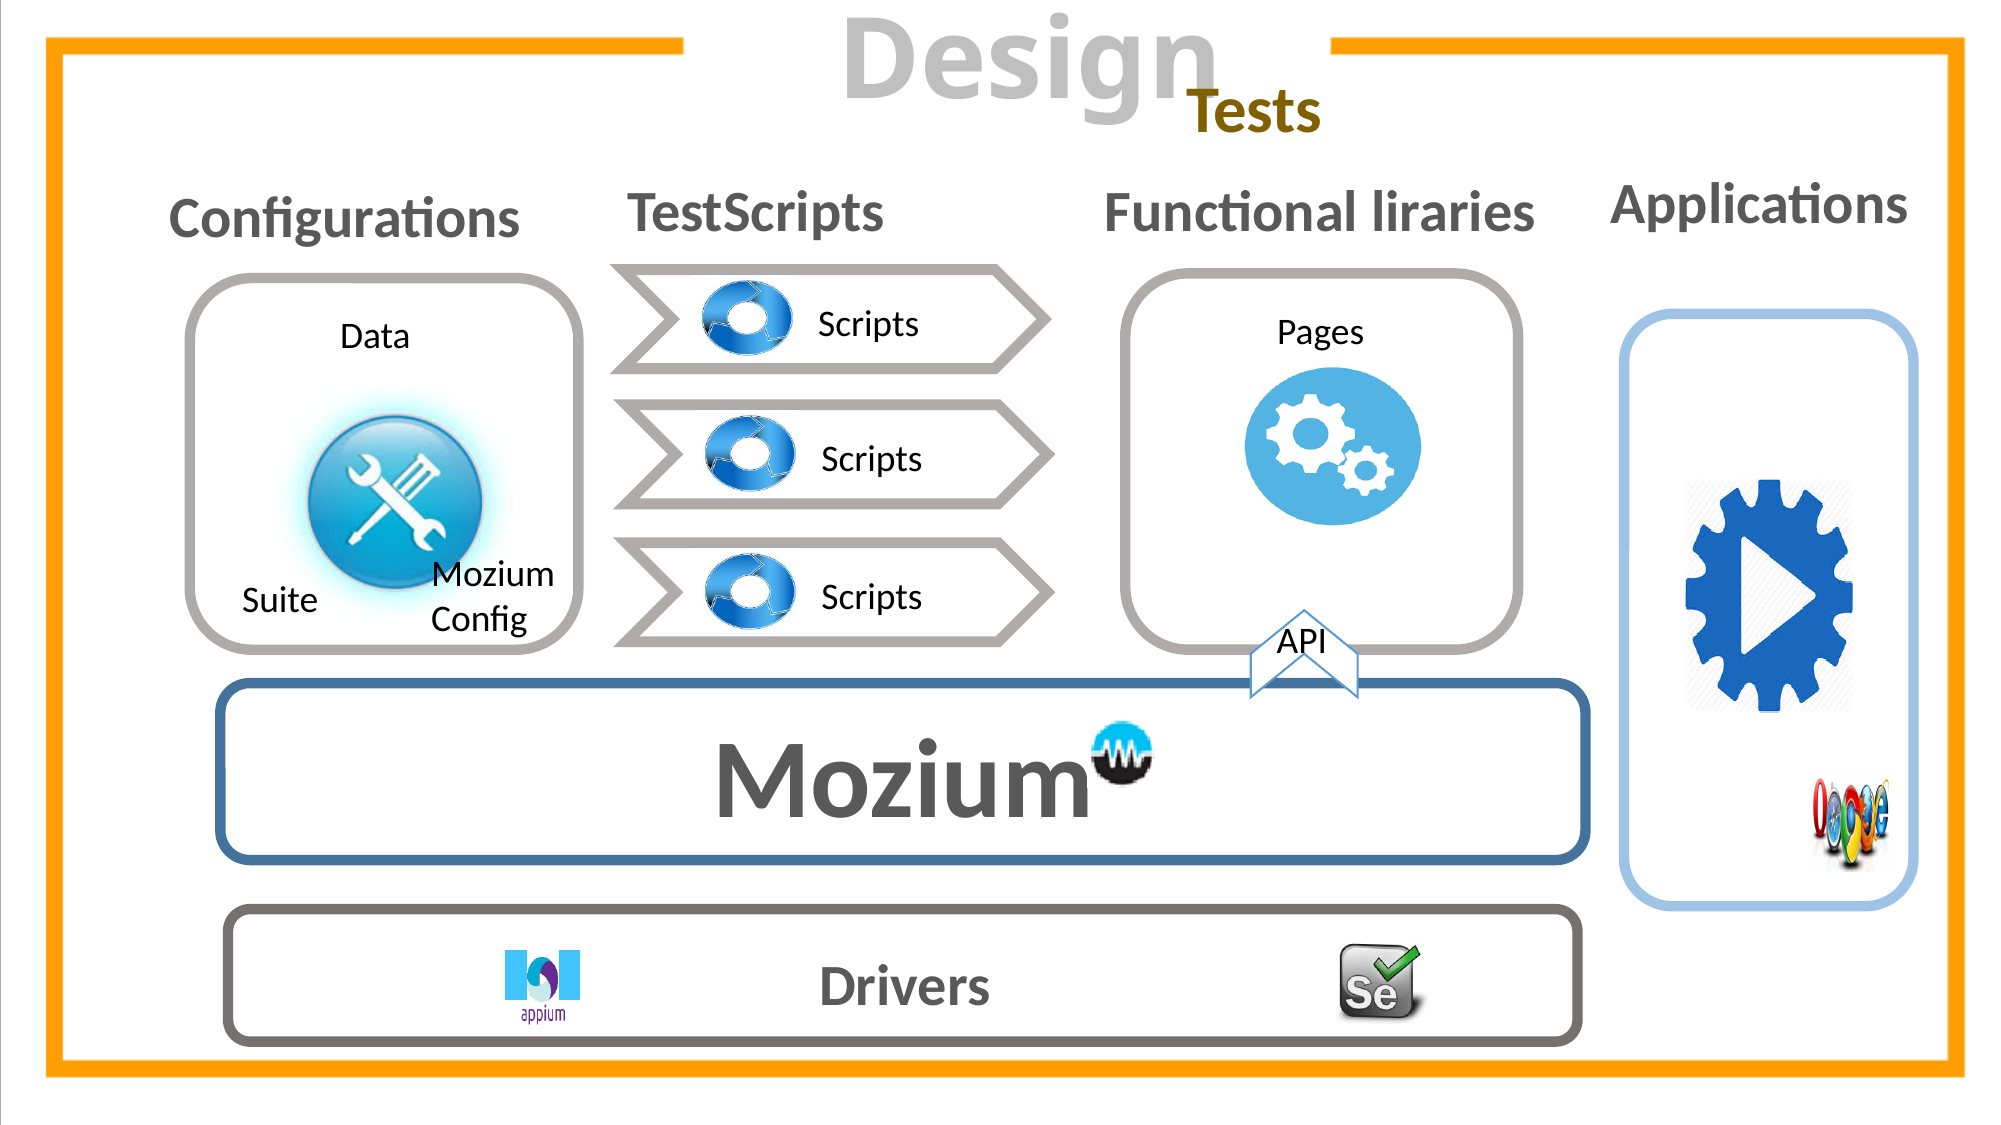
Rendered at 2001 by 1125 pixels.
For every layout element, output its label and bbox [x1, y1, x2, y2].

text_box [612, 165, 1060, 642]
text_box [1595, 157, 1942, 907]
text_box [220, 683, 1586, 861]
text_box [154, 171, 635, 650]
text_box [1089, 166, 1575, 650]
picture [0, 0, 2000, 1125]
text_box [505, 950, 580, 1026]
